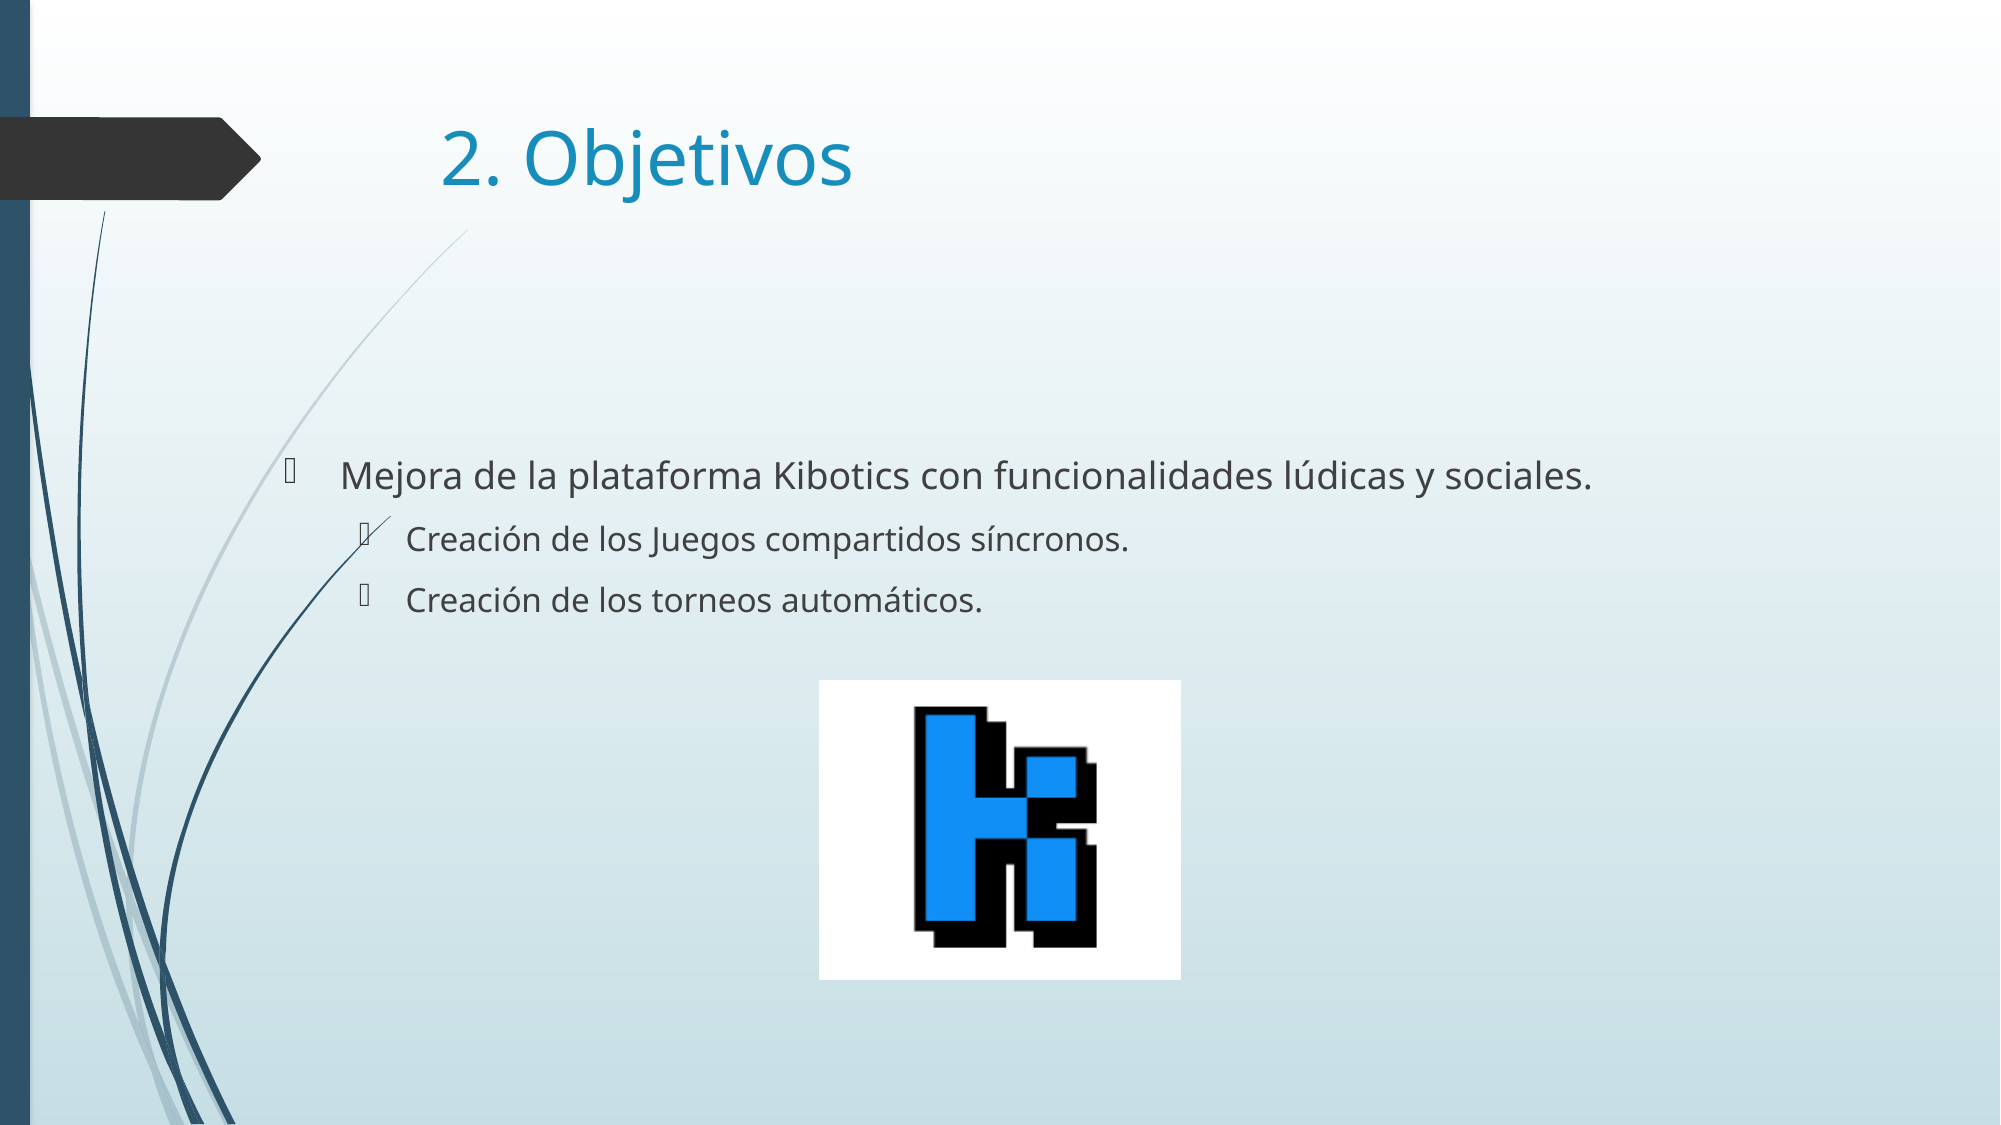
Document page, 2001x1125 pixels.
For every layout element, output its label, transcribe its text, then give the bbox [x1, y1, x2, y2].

list Mejora de la plataforma Kibotics con funcionalidades lúdicas y sociales. Creación de los Juegos compartidos síncronos. Creación de los torneos automáticos. [268, 444, 1732, 681]
picture [819, 680, 1181, 981]
title 2. Objetivos [425, 102, 1888, 313]
